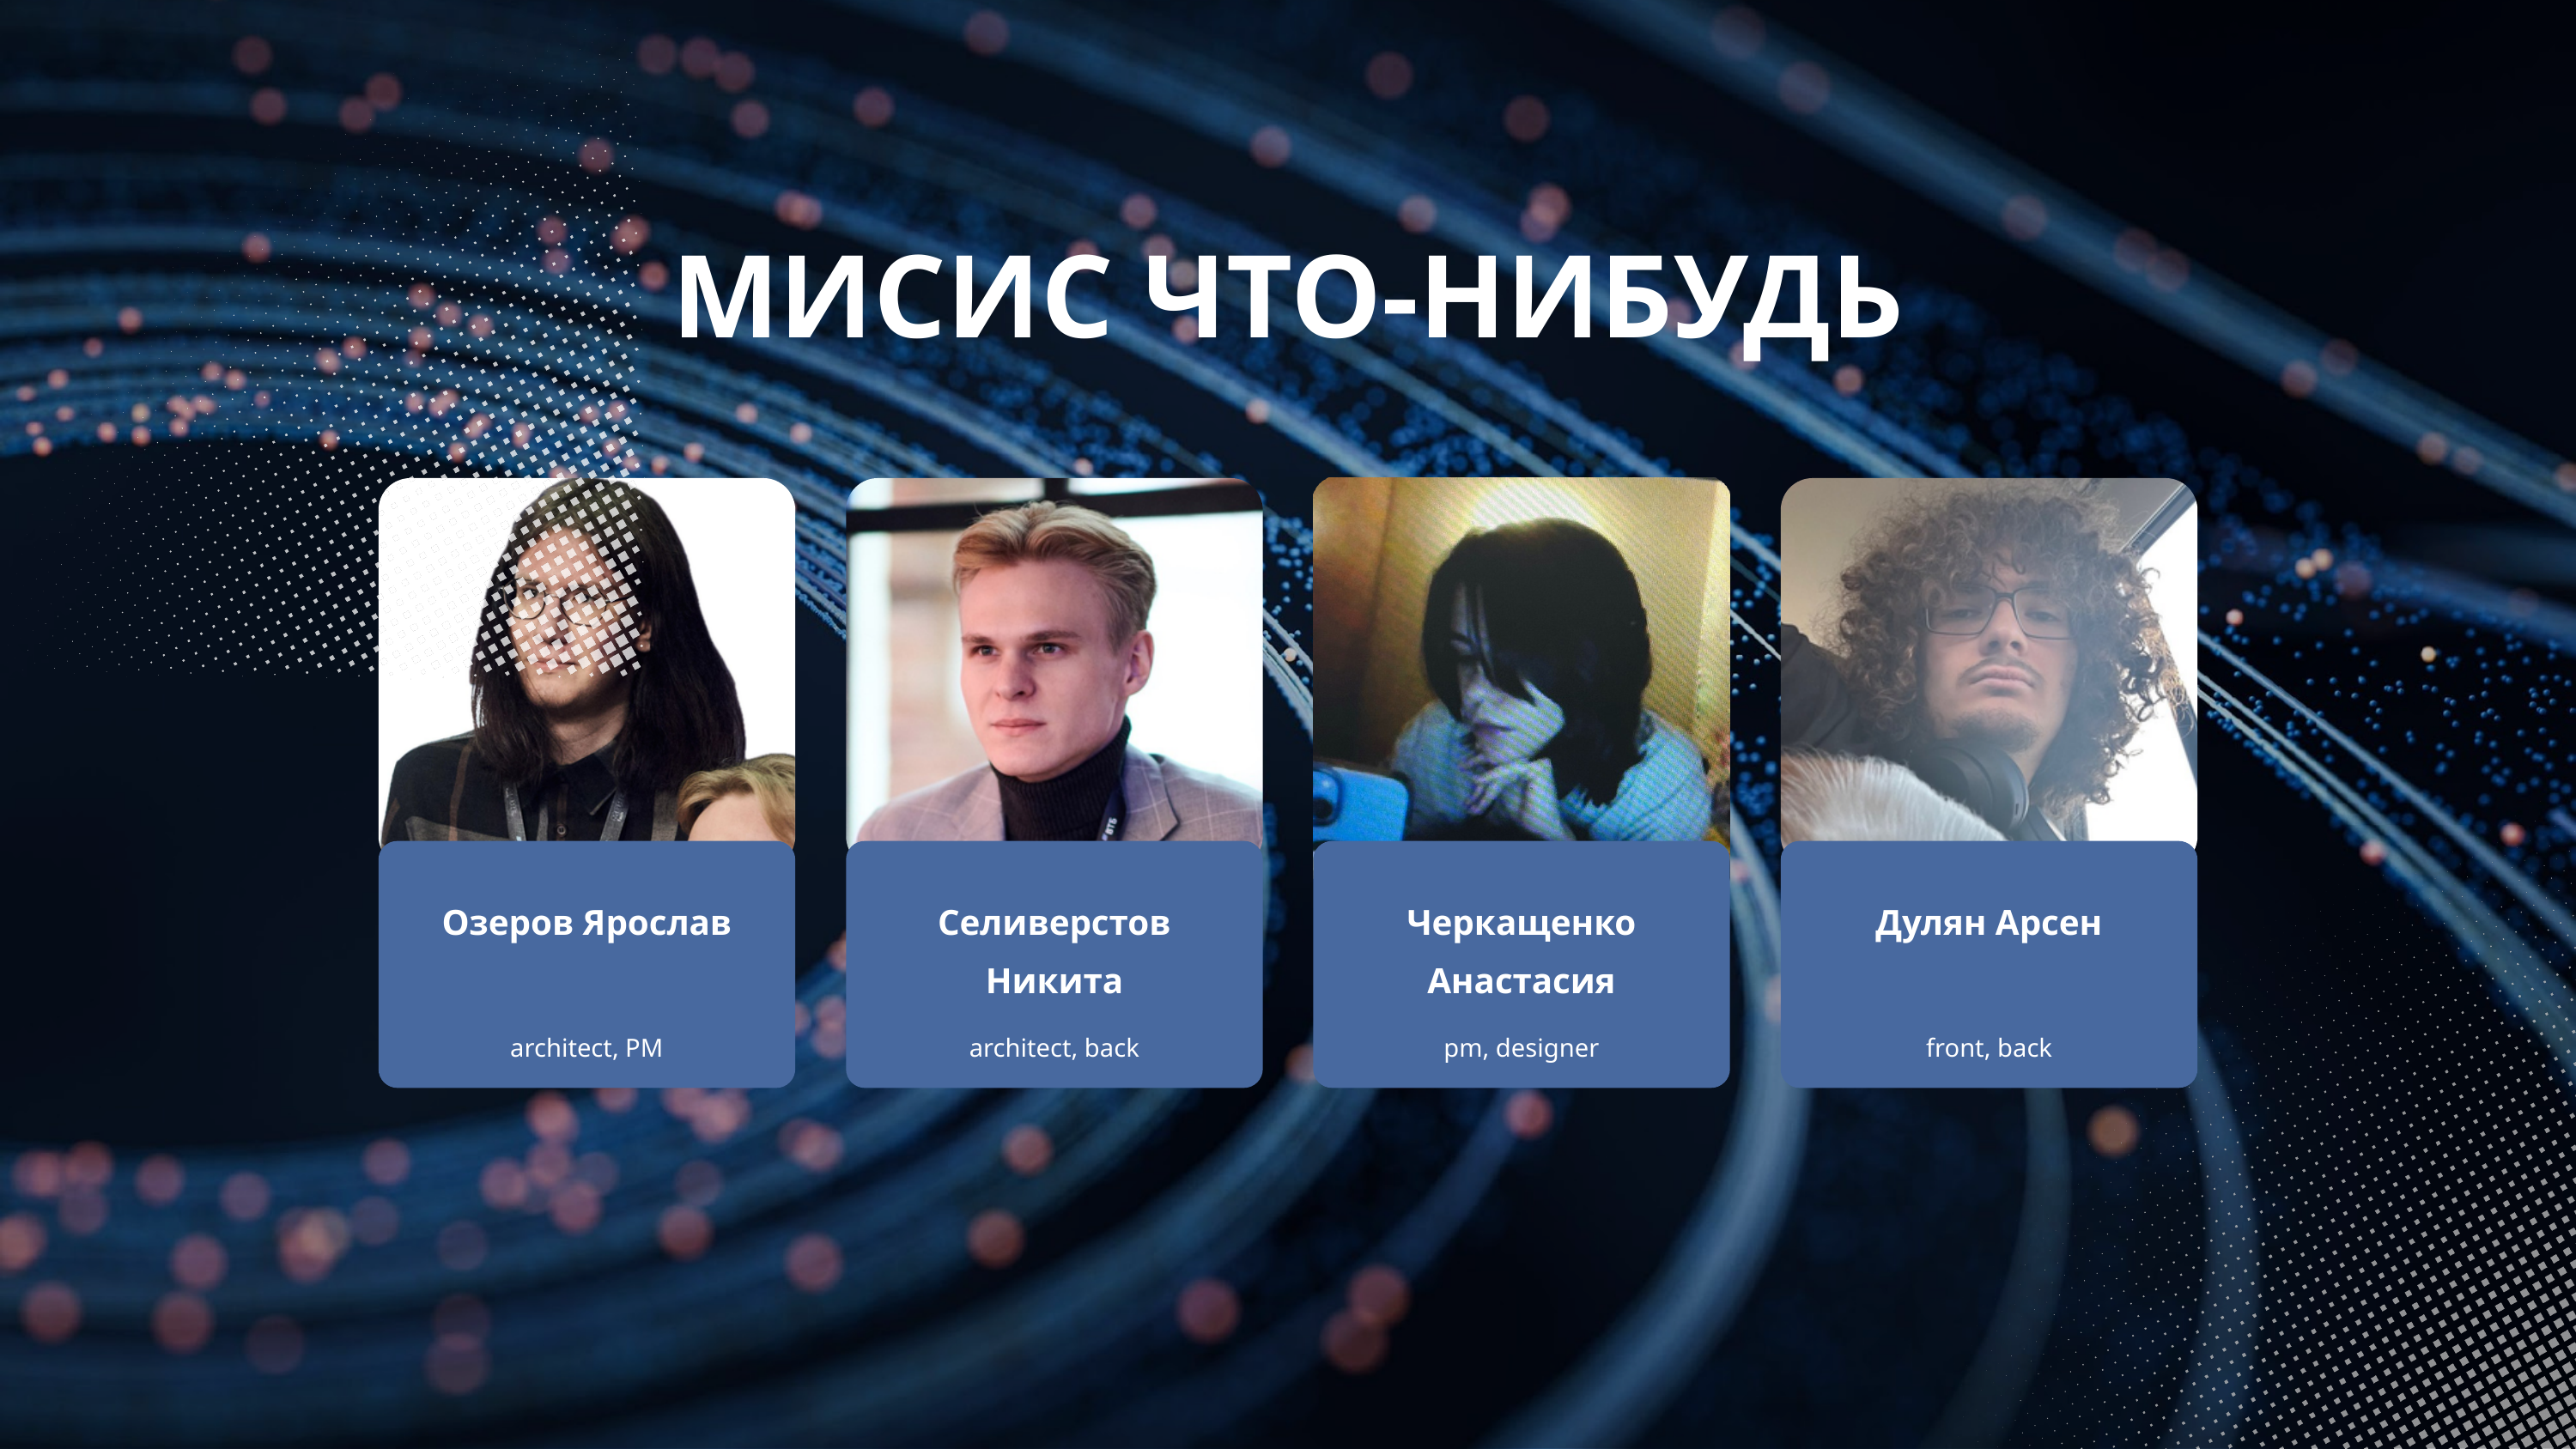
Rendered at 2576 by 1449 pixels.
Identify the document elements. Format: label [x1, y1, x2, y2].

text_box [378, 823, 796, 1088]
text_box [1780, 823, 2198, 1088]
text_box [0, 0, 2576, 1449]
picture [1313, 477, 1731, 895]
text_box [846, 823, 1263, 1088]
text_box [1313, 823, 1730, 1088]
